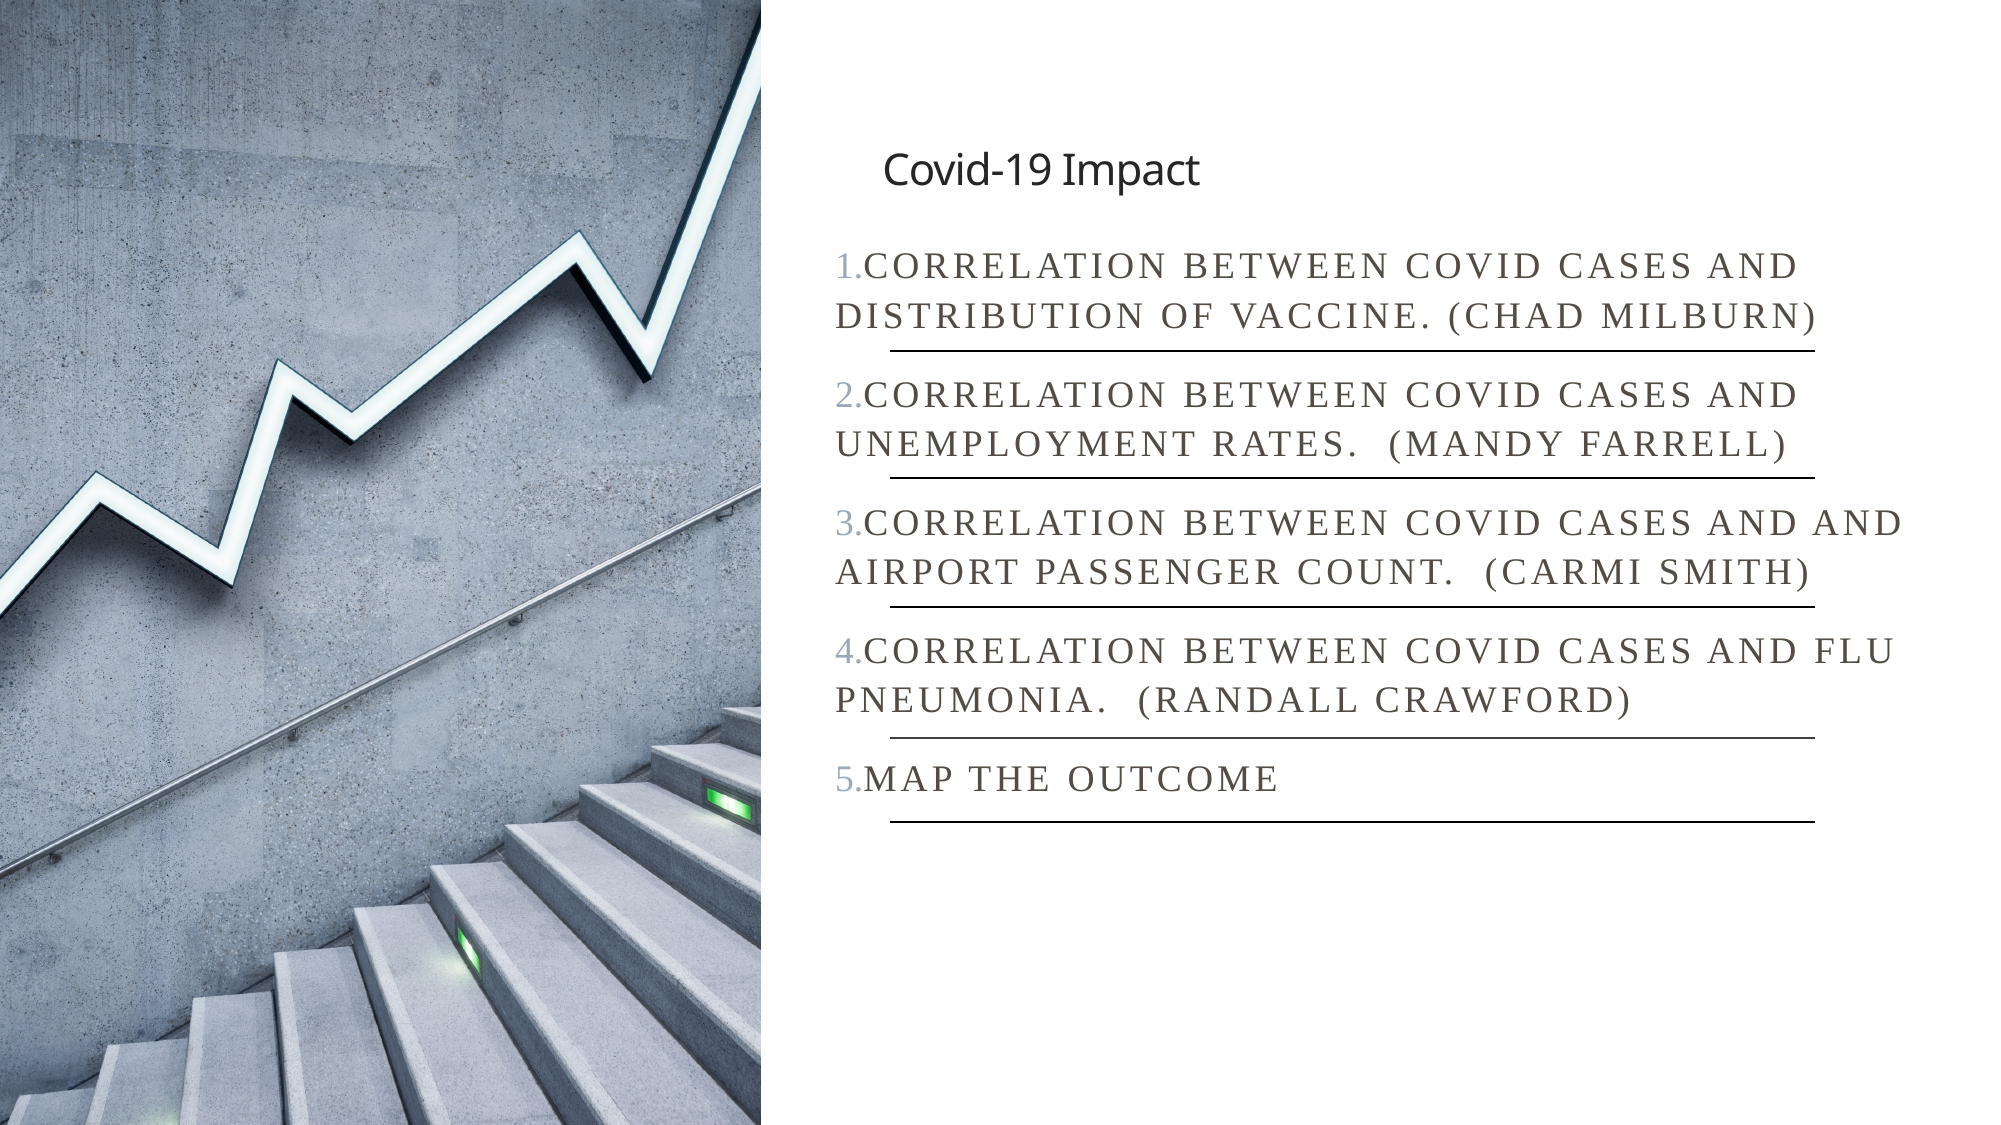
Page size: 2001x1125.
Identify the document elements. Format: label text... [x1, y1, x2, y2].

picture [0, 0, 761, 1125]
title Covid-19 Impact [867, 42, 1894, 203]
text_box [768, 0, 2000, 1125]
subtitle correlation between COVID Cases and Distribution of Vaccine. (Chad MilBurn) correlation between COVID Cases and Unemployment Rates. (MANDY FaRRELL) correlation between COVID Cases and and airport passenger count. (Carmi Smith) correlation between COVID Cases and Flu Pneumonia. (Randall Crawford) Map the outcome [820, 229, 2000, 335]
